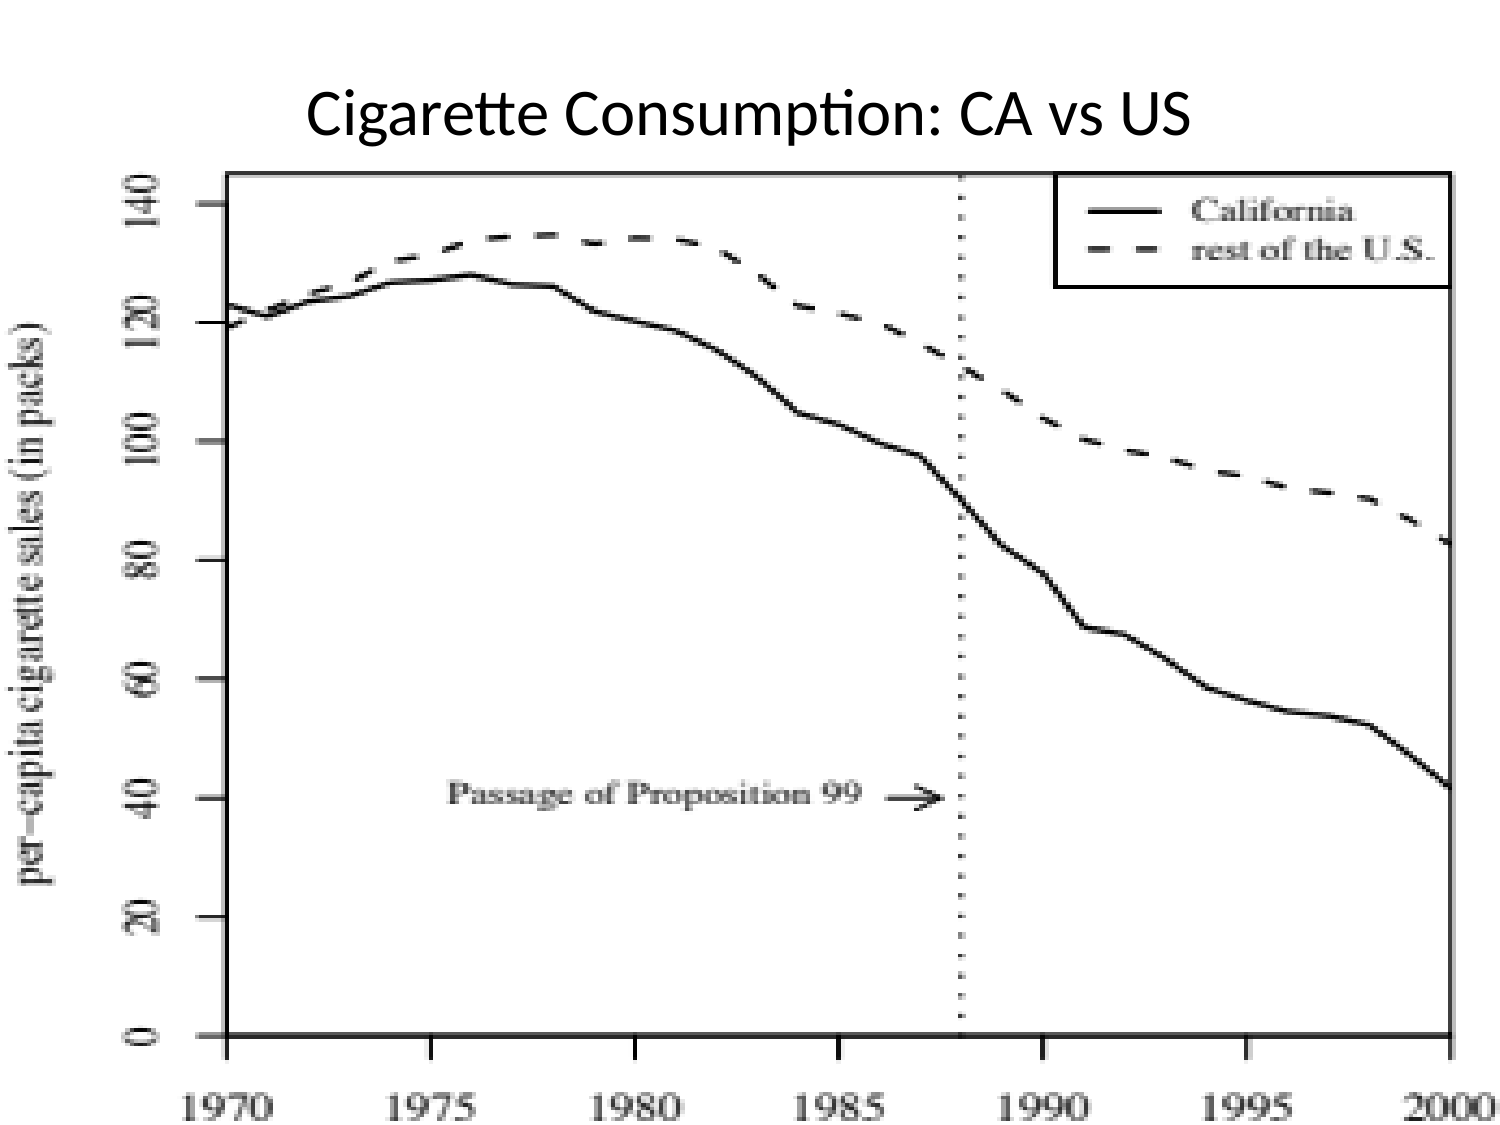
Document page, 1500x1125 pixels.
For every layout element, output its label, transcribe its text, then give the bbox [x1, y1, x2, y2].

title Cigarette Consumption: CA vs US [75, 45, 1425, 152]
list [0, 154, 1500, 1125]
